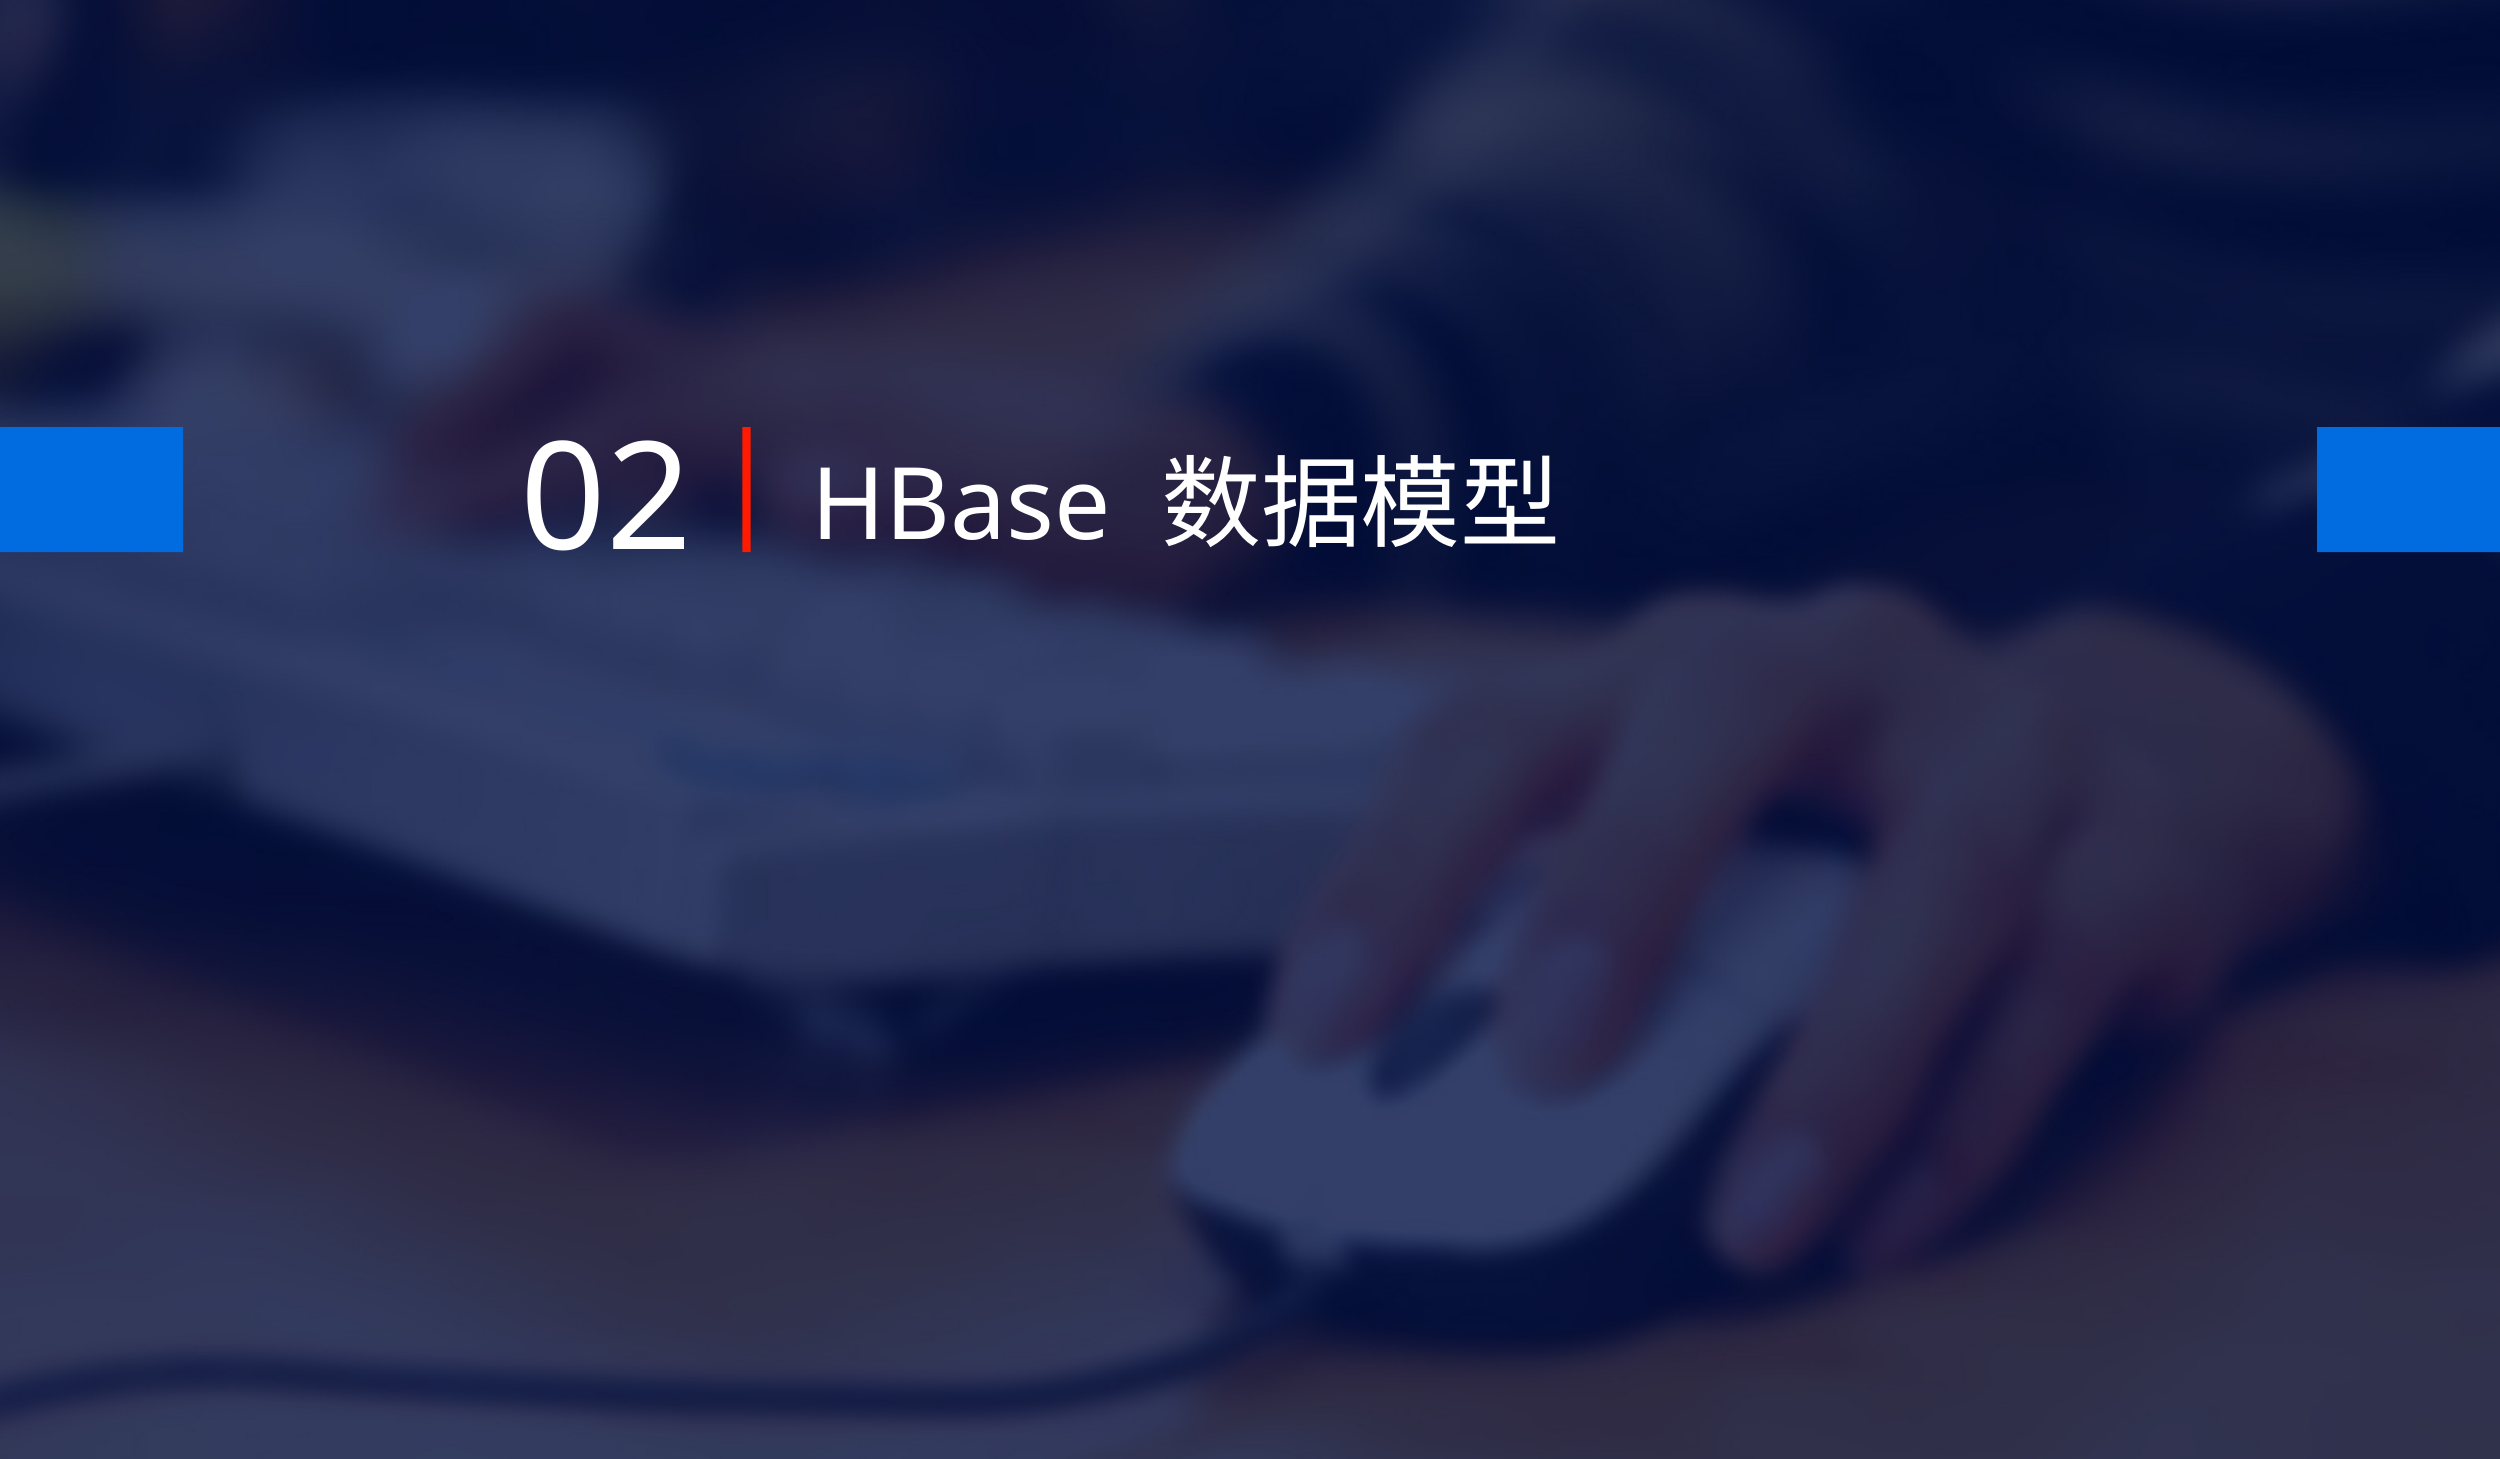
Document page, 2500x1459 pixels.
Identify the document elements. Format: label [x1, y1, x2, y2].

text_box [485, 392, 2219, 587]
picture [0, 0, 2500, 1459]
